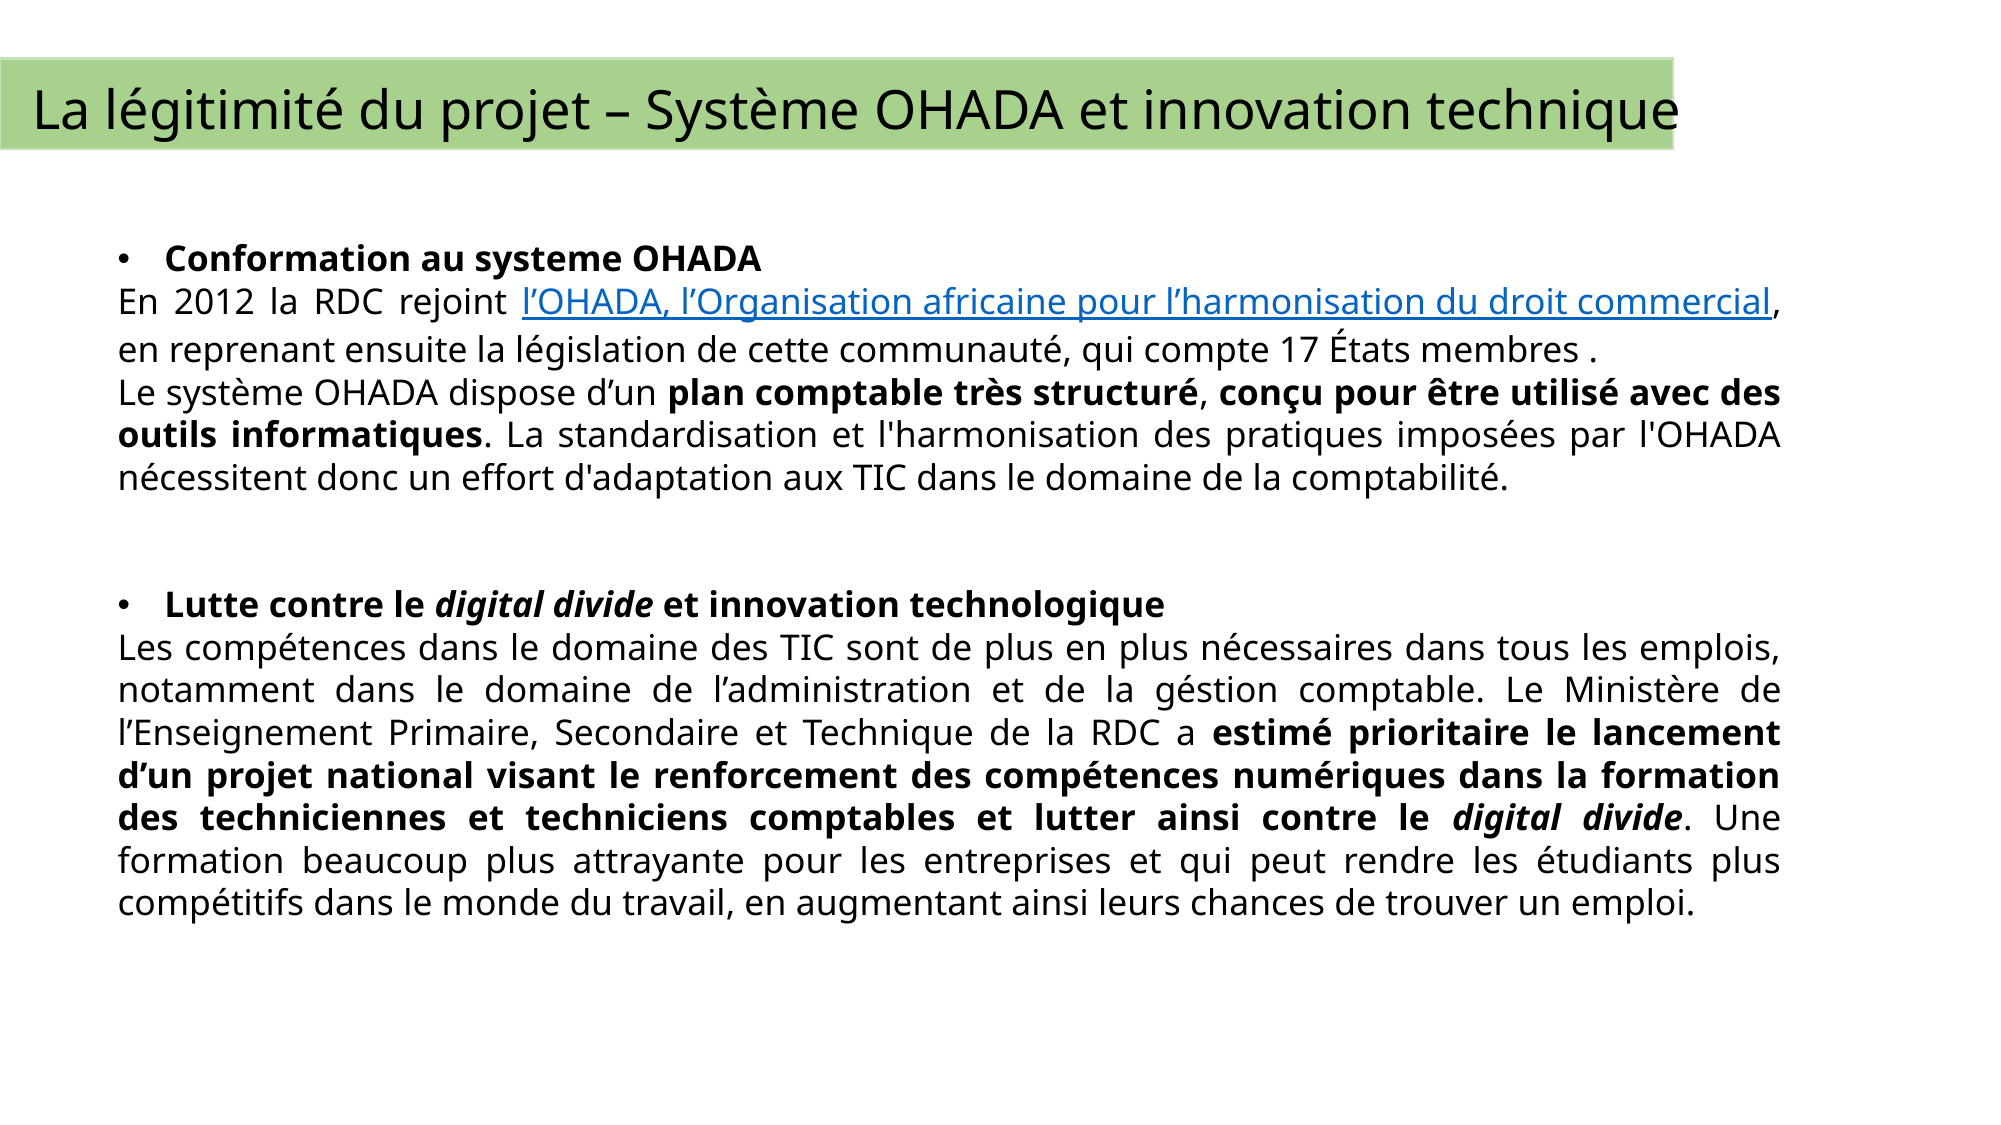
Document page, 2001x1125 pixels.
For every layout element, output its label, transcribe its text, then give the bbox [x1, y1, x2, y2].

text_box La légitimité du projet – Système OHADA et innovation technique [17, 67, 1698, 148]
text_box Conformation au systeme OHADA En 2012 la RDC rejoint l’OHADA, l’Organisation africaine pour l’harmonisation du droit commercial, en reprenant ensuite la législation de cette communauté, qui compte 17 États membres . Le système OHADA dispose d’un plan comptable très structuré, conçu pour être utilisé avec des outils informatiques. La standardisation et l'harmonisation des pratiques imposées par l'OHADA nécessitent donc un effort d'adaptation aux TIC dans le domaine de la comptabilité. Lutte contre le digital divide et innovation technologique Les compétences dans le domaine des TIC sont de plus en plus nécessaires dans tous les emplois, notamment dans le domaine de l’administration et de la géstion comptable. Le Ministère de l’Enseignement Primaire, Secondaire et Technique de la RDC a estimé prioritaire le lancement d’un projet national visant le renforcement des compétences numériques dans la formation des techniciennes et techniciens comptables et lutter ainsi contre le digital divide. Une formation beaucoup plus attrayante pour les entreprises et qui peut rendre les étudiants plus compétitifs dans le monde du travail, en augmentant ainsi leurs chances de trouver un emploi. [102, 229, 1797, 958]
text_box [0, 57, 1674, 150]
